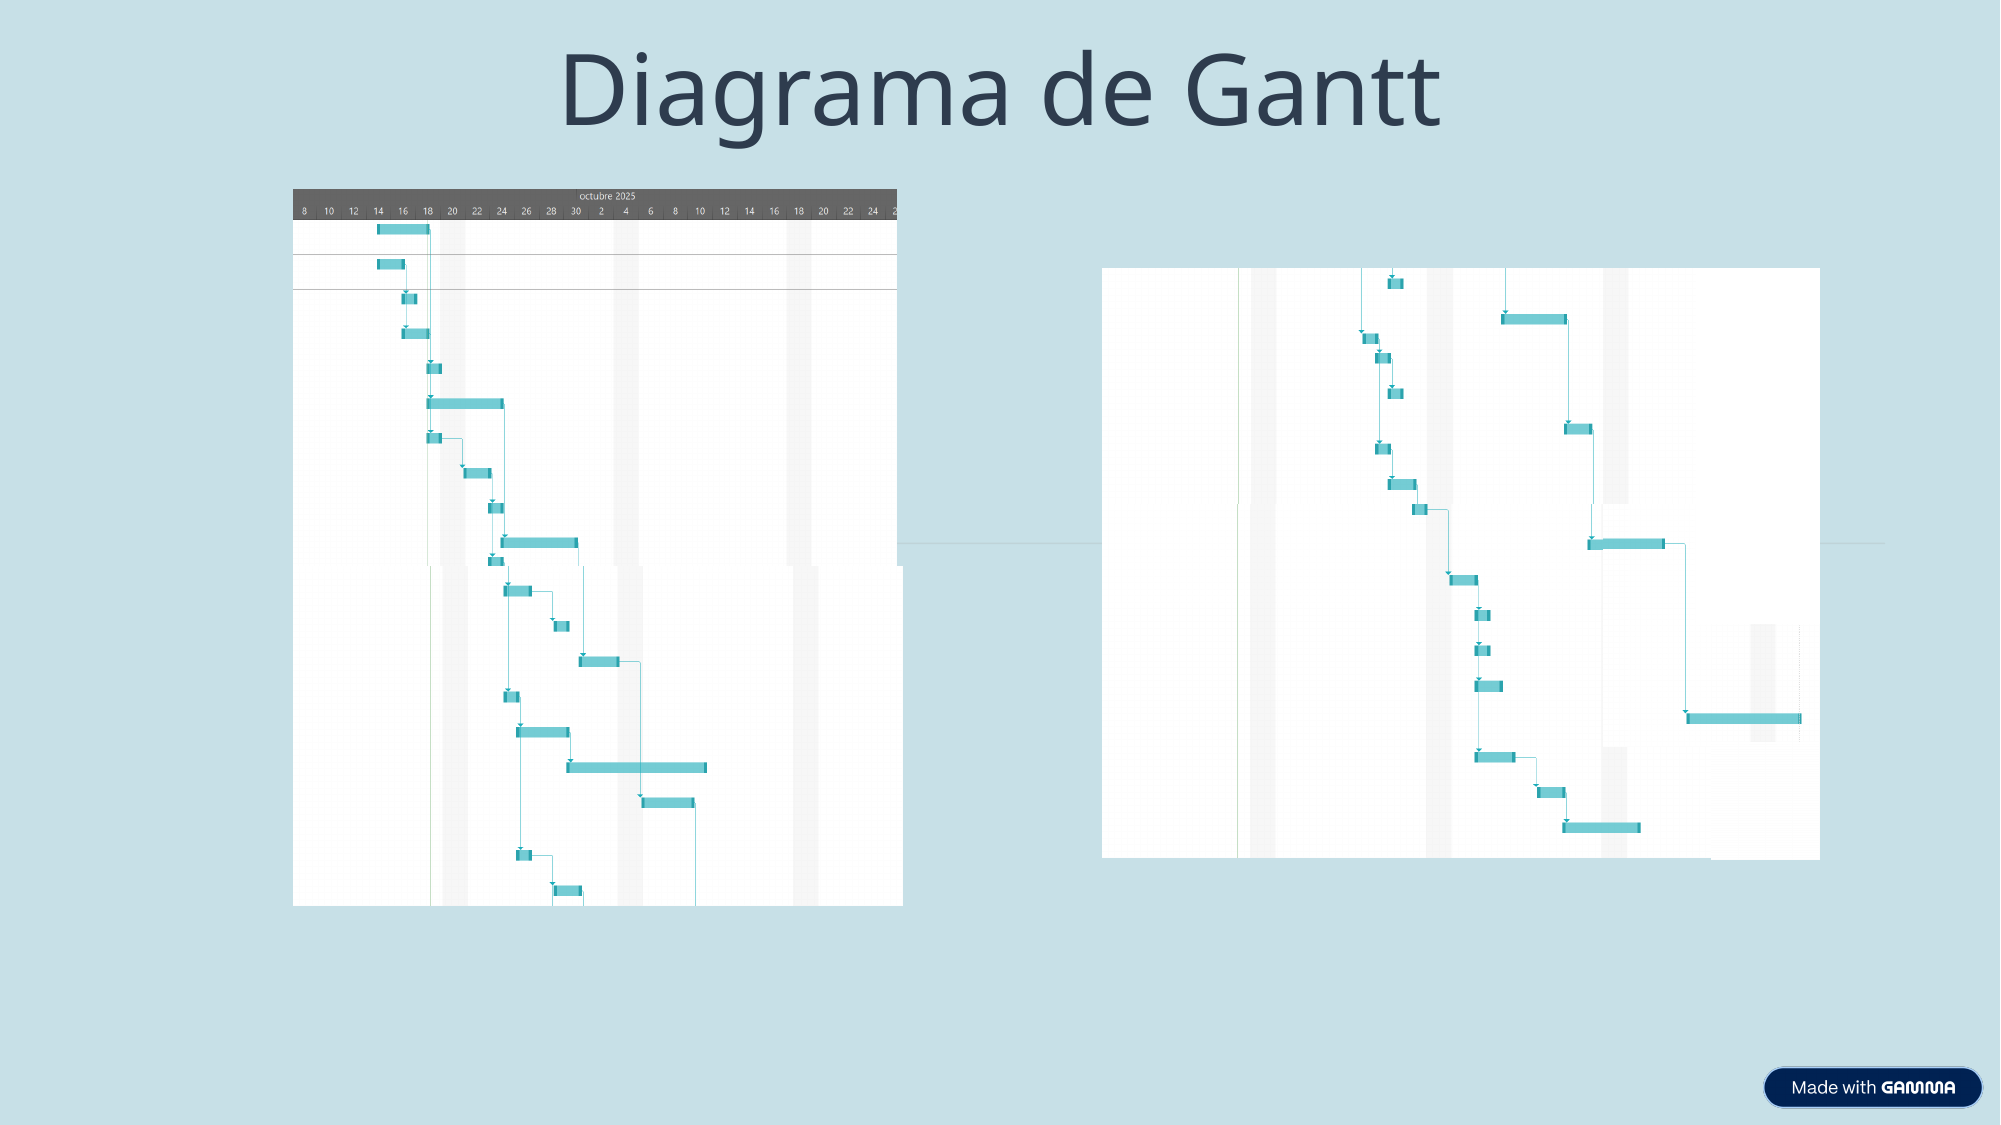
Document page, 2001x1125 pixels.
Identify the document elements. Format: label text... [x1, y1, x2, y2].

picture [1102, 268, 1820, 860]
picture [293, 189, 903, 906]
text_box Diagrama de Gantt [109, 21, 1891, 146]
picture [1755, 1059, 1991, 1116]
